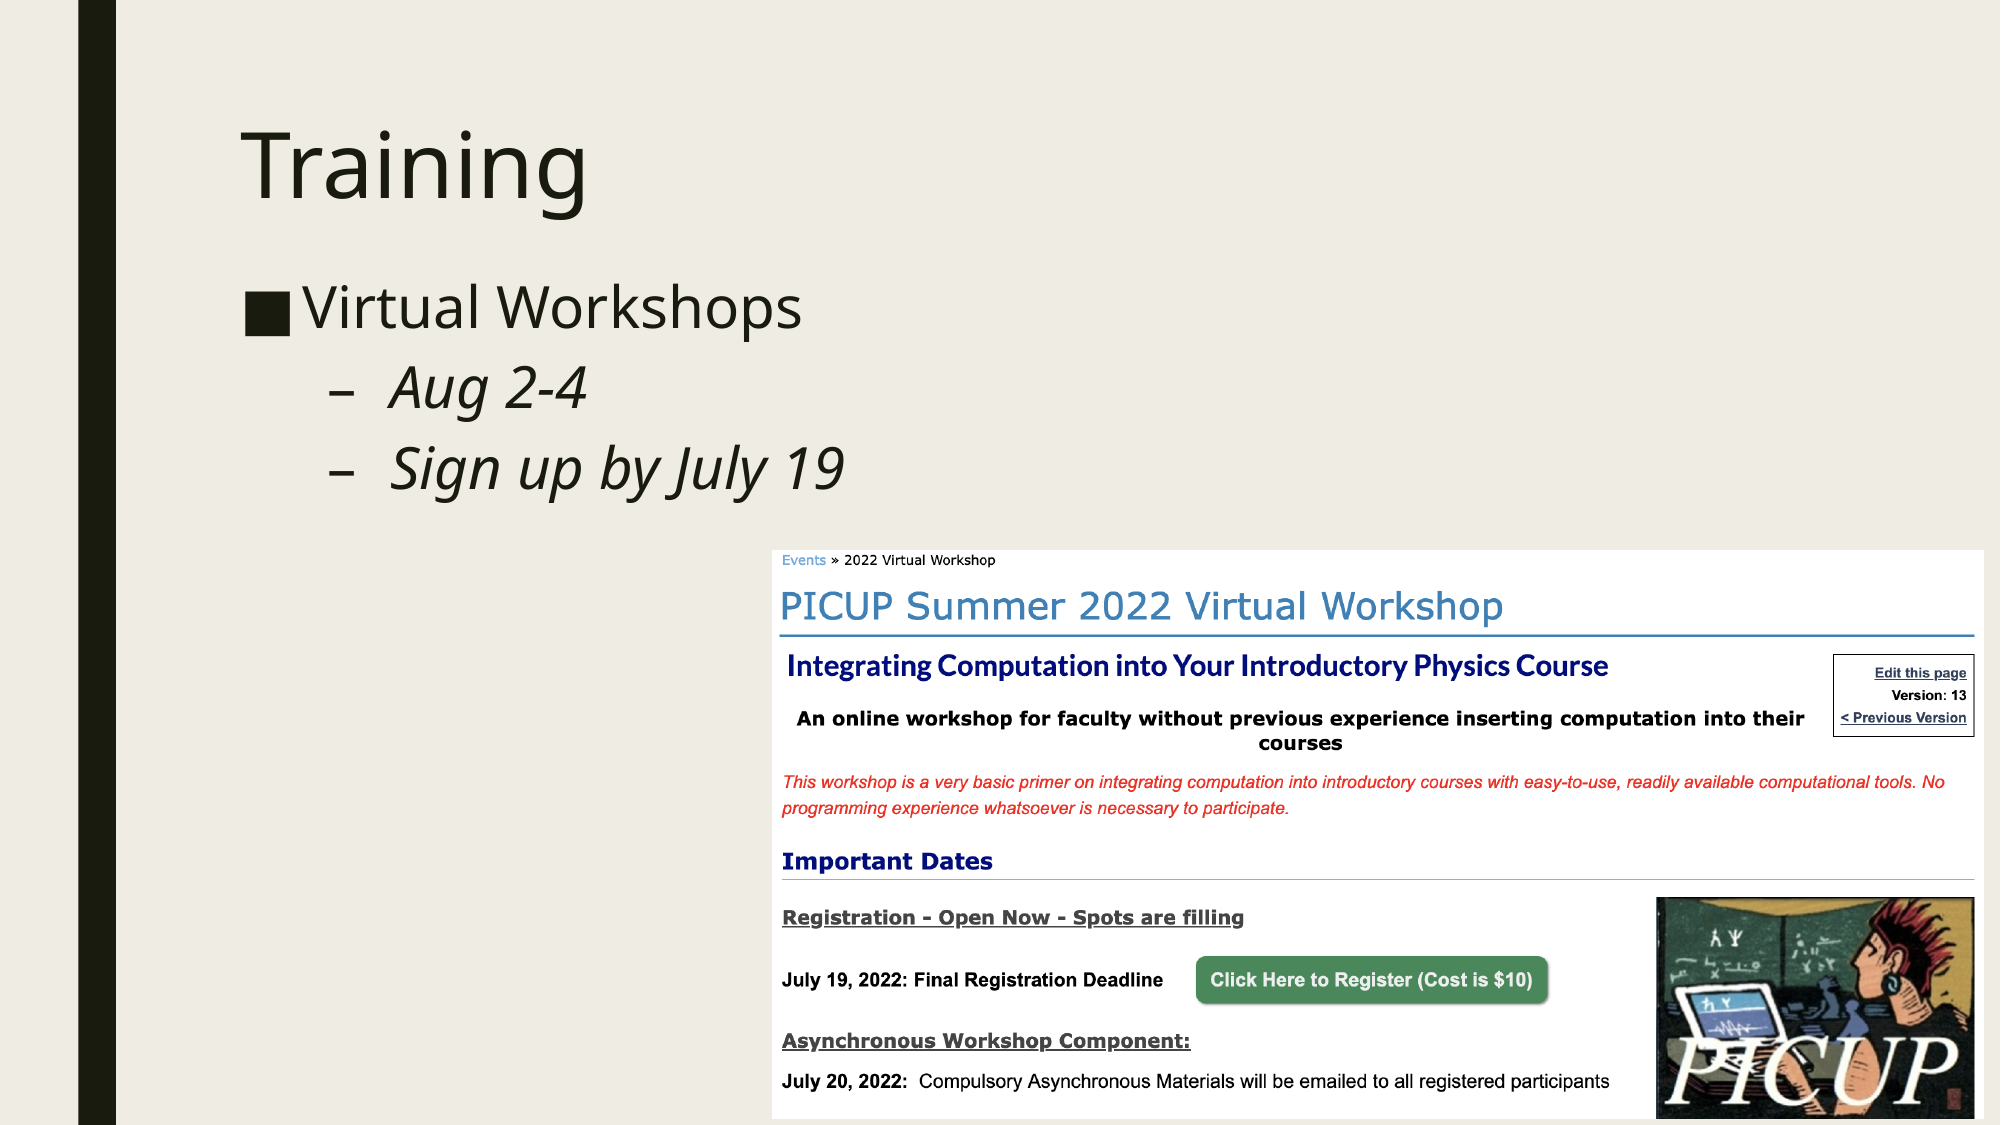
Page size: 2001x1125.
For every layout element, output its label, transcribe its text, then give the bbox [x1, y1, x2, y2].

picture [772, 550, 1984, 1119]
title Training [225, 112, 1800, 268]
list Virtual Workshops Aug 2-4 Sign up by July 19 [225, 268, 1800, 857]
